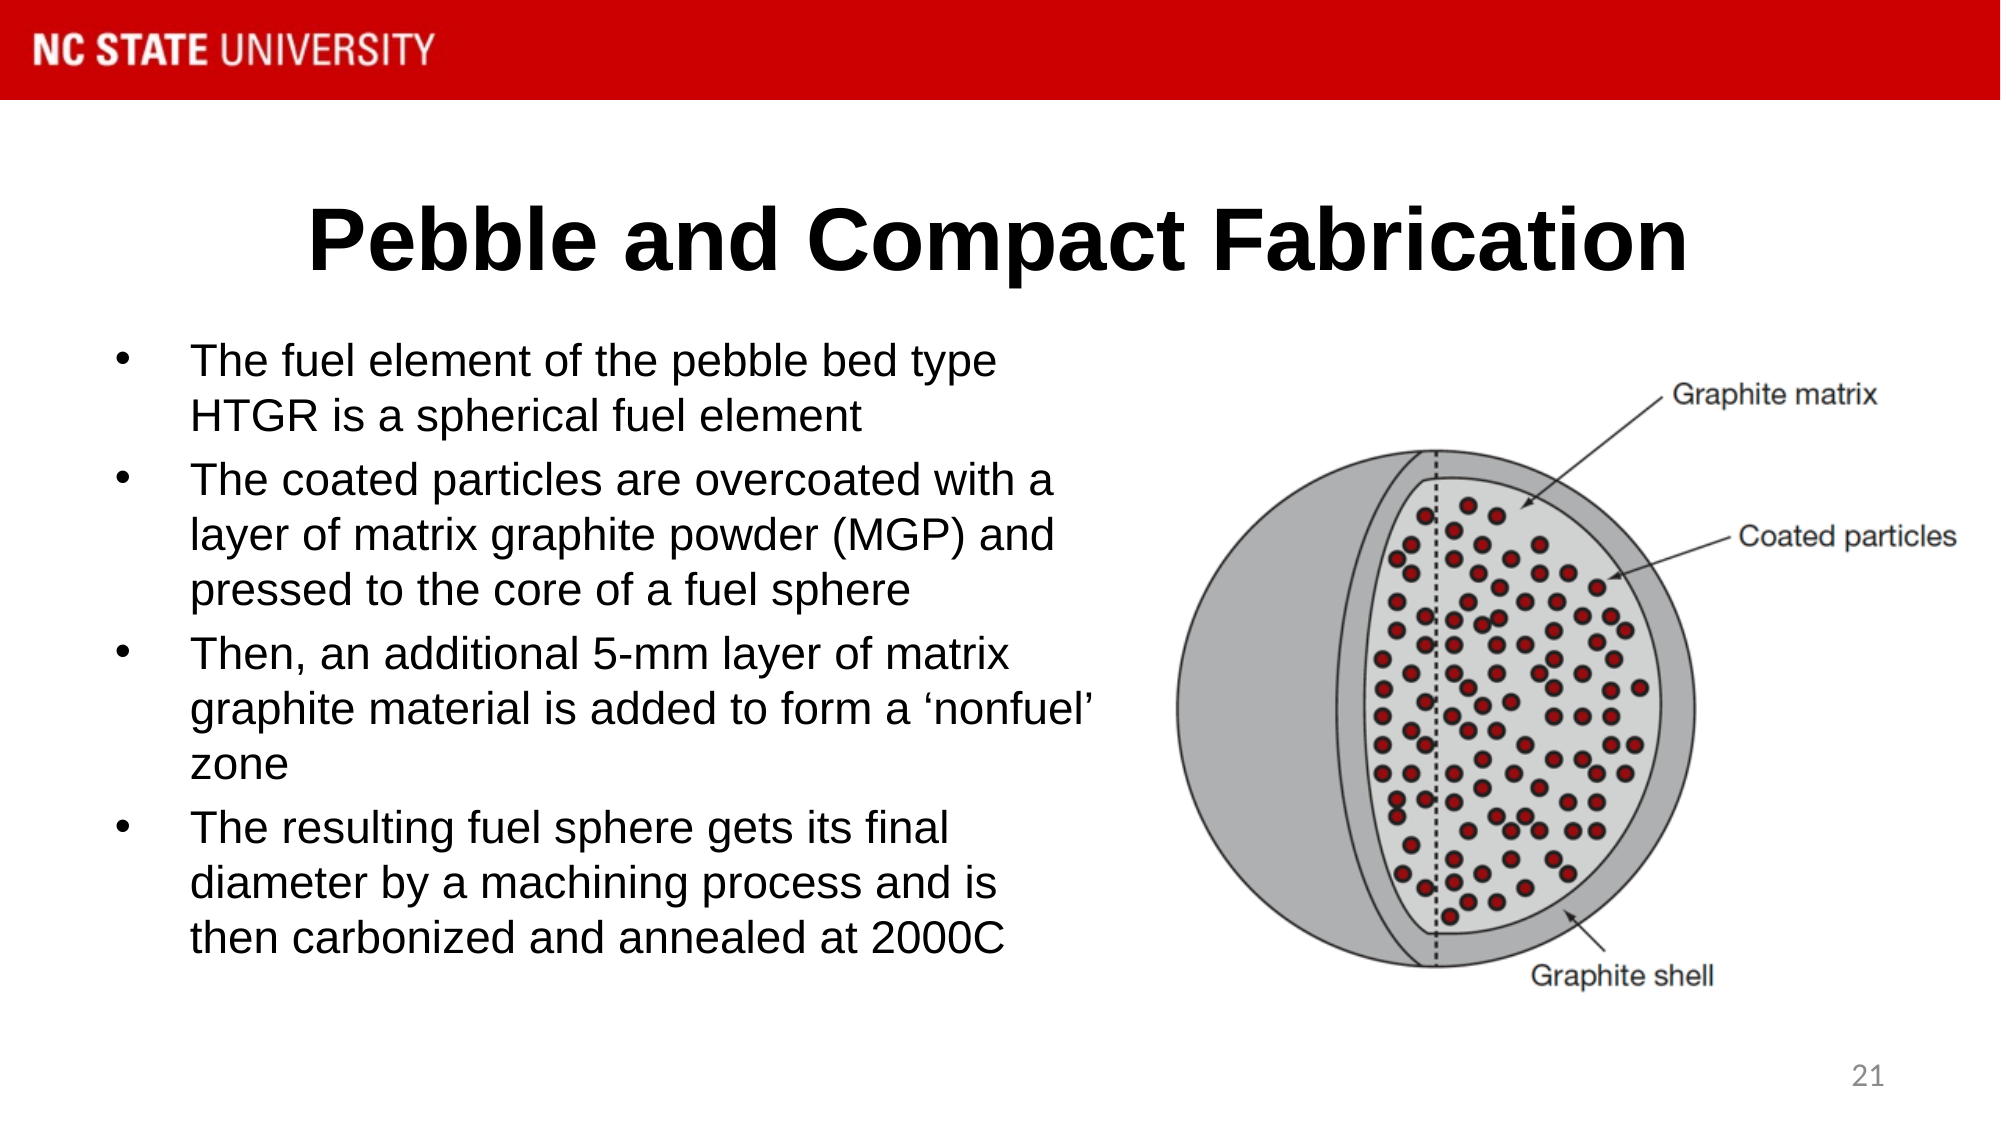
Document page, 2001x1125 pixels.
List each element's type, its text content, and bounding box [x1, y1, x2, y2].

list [1158, 322, 1981, 1006]
picture [0, 0, 2001, 100]
slide_number 21 [1433, 1042, 1900, 1103]
list The fuel element of the pebble bed type HTGR is a spherical fuel element The coated particles are overcoated with a layer of matrix graphite powder (MGP) and pressed to the core of a fuel sphere Then, an additional 5-mm layer of matrix graphite material is added to form a ‘nonfuel’ zone The resulting fuel sphere gets its final diameter by a machining process and is then carbonized and annealed at 2000C [99, 322, 1110, 1005]
title Pebble and Compact Fabrication [99, 147, 1900, 323]
